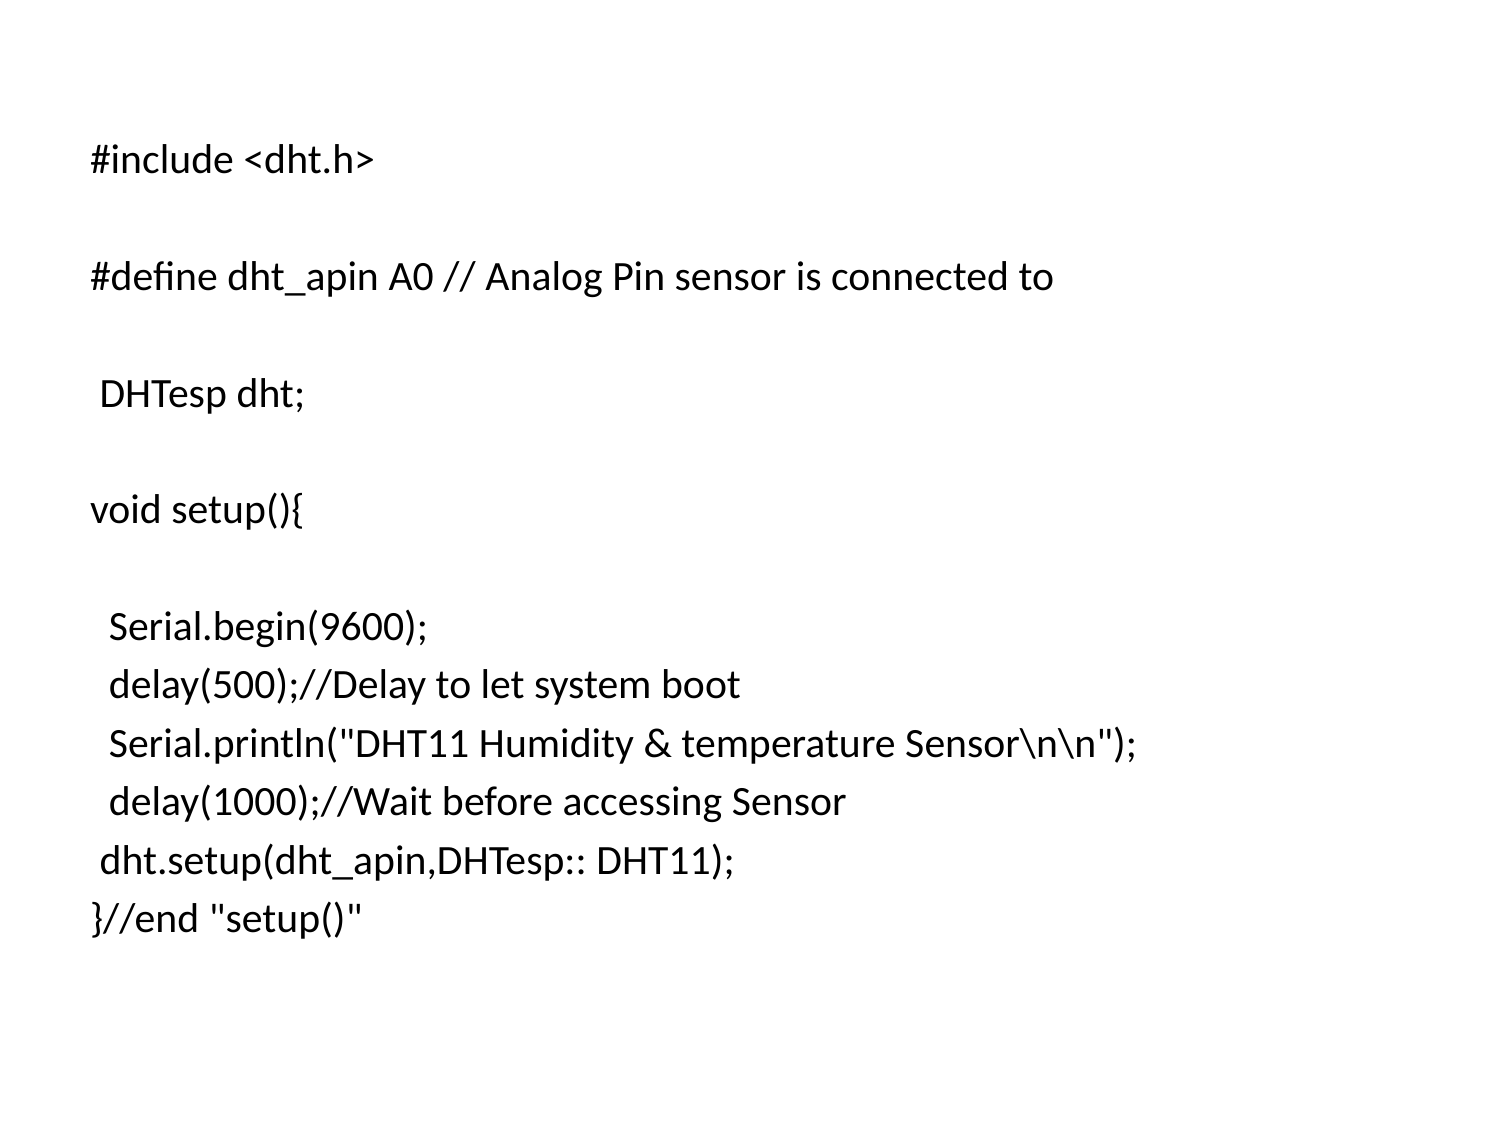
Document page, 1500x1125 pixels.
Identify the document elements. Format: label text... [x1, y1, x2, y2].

list #include <dht.h> #define dht_apin A0 // Analog Pin sensor is connected to DHTesp dht; void setup(){ Serial.begin(9600); delay(500);//Delay to let system boot Serial.println("DHT11 Humidity & temperature Sensor\n\n"); delay(1000);//Wait before accessing Sensor dht.setup(dht_apin,DHTesp:: DHT11); }//end "setup()" [75, 66, 1471, 1125]
